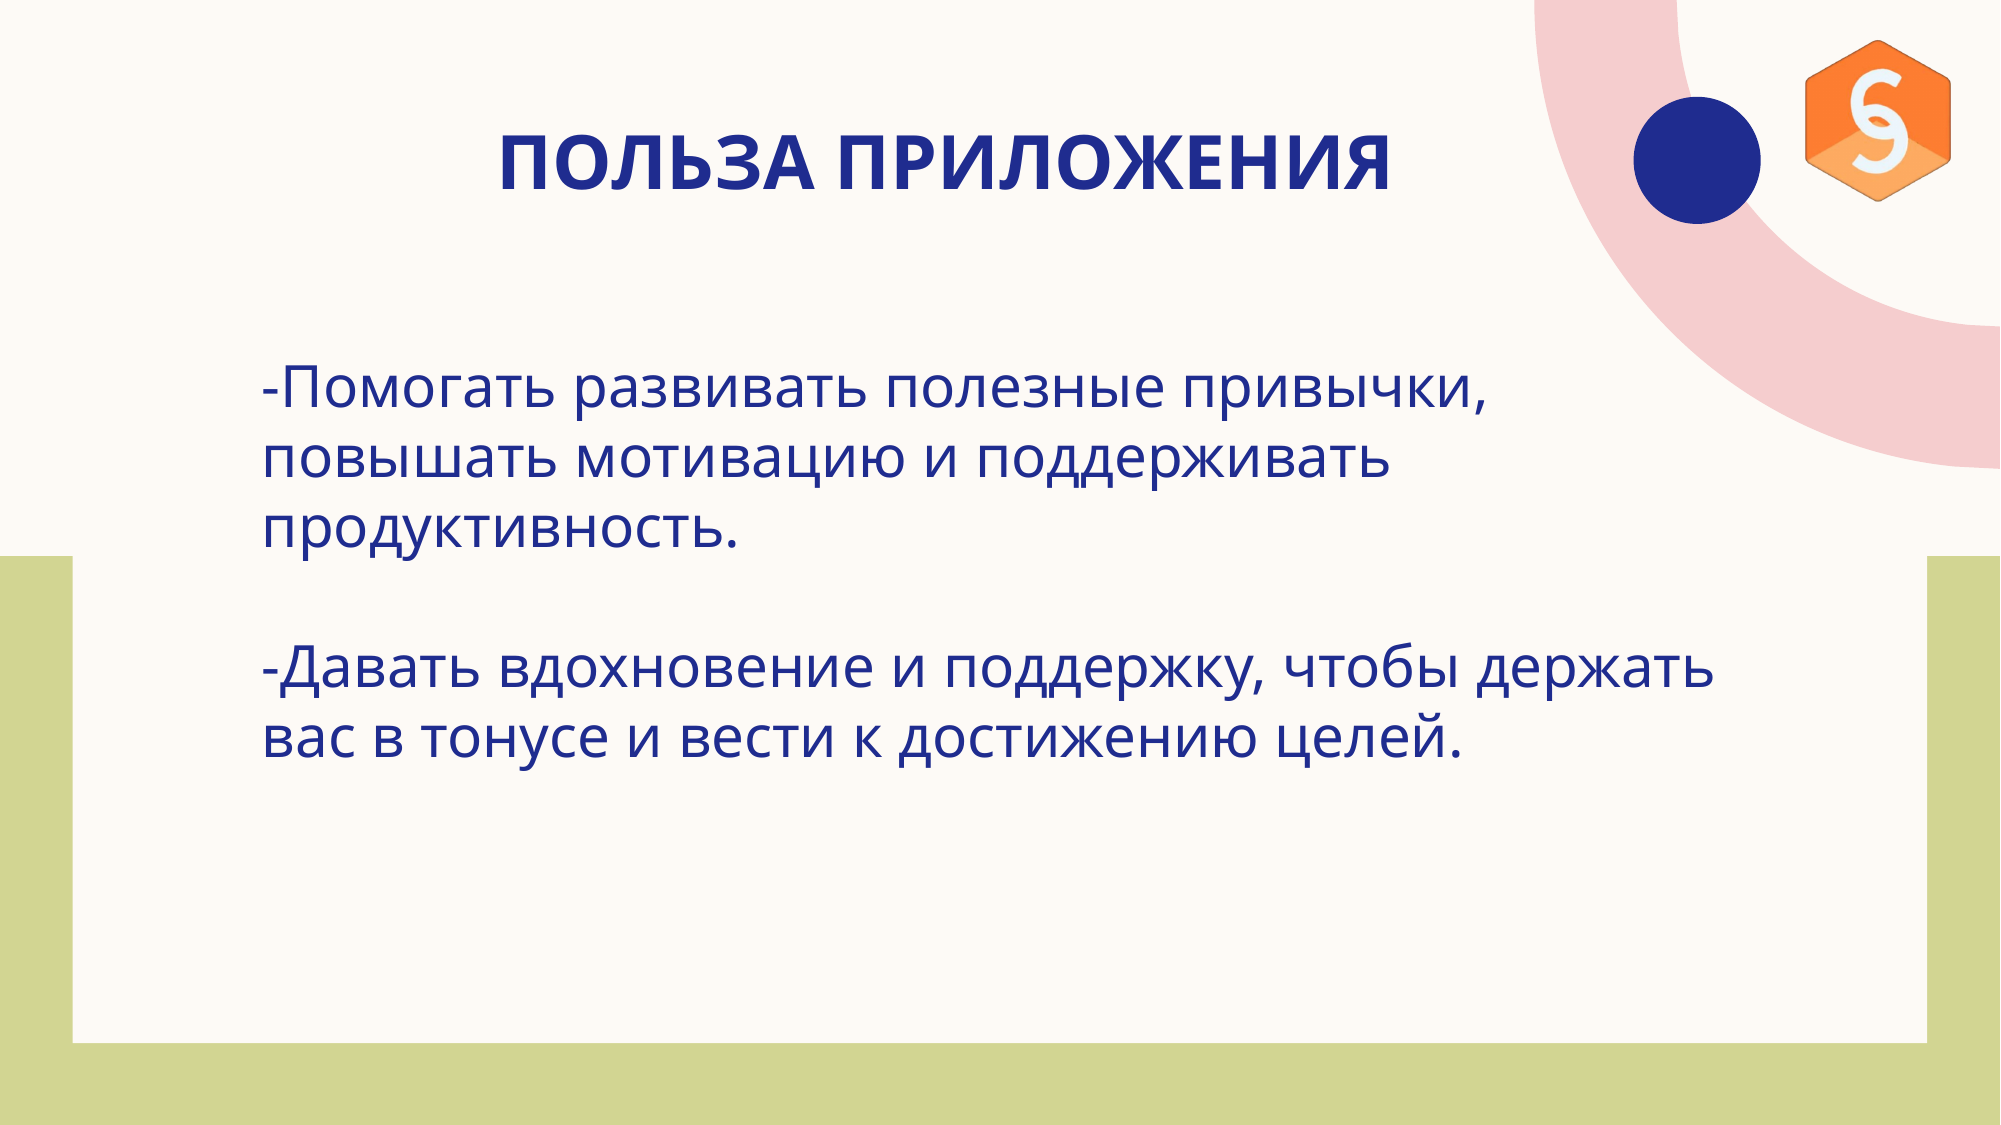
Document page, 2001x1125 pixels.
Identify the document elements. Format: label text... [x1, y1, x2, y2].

text_box -Помогать развивать полезные привычки, повышать мотивацию и поддерживать продуктивность. -Давать вдохновение и поддержку, чтобы держать вас в тонусе и вести к достижению целей. [246, 381, 1756, 778]
title Польза приложения [369, 0, 1523, 320]
picture [1762, 0, 2000, 236]
